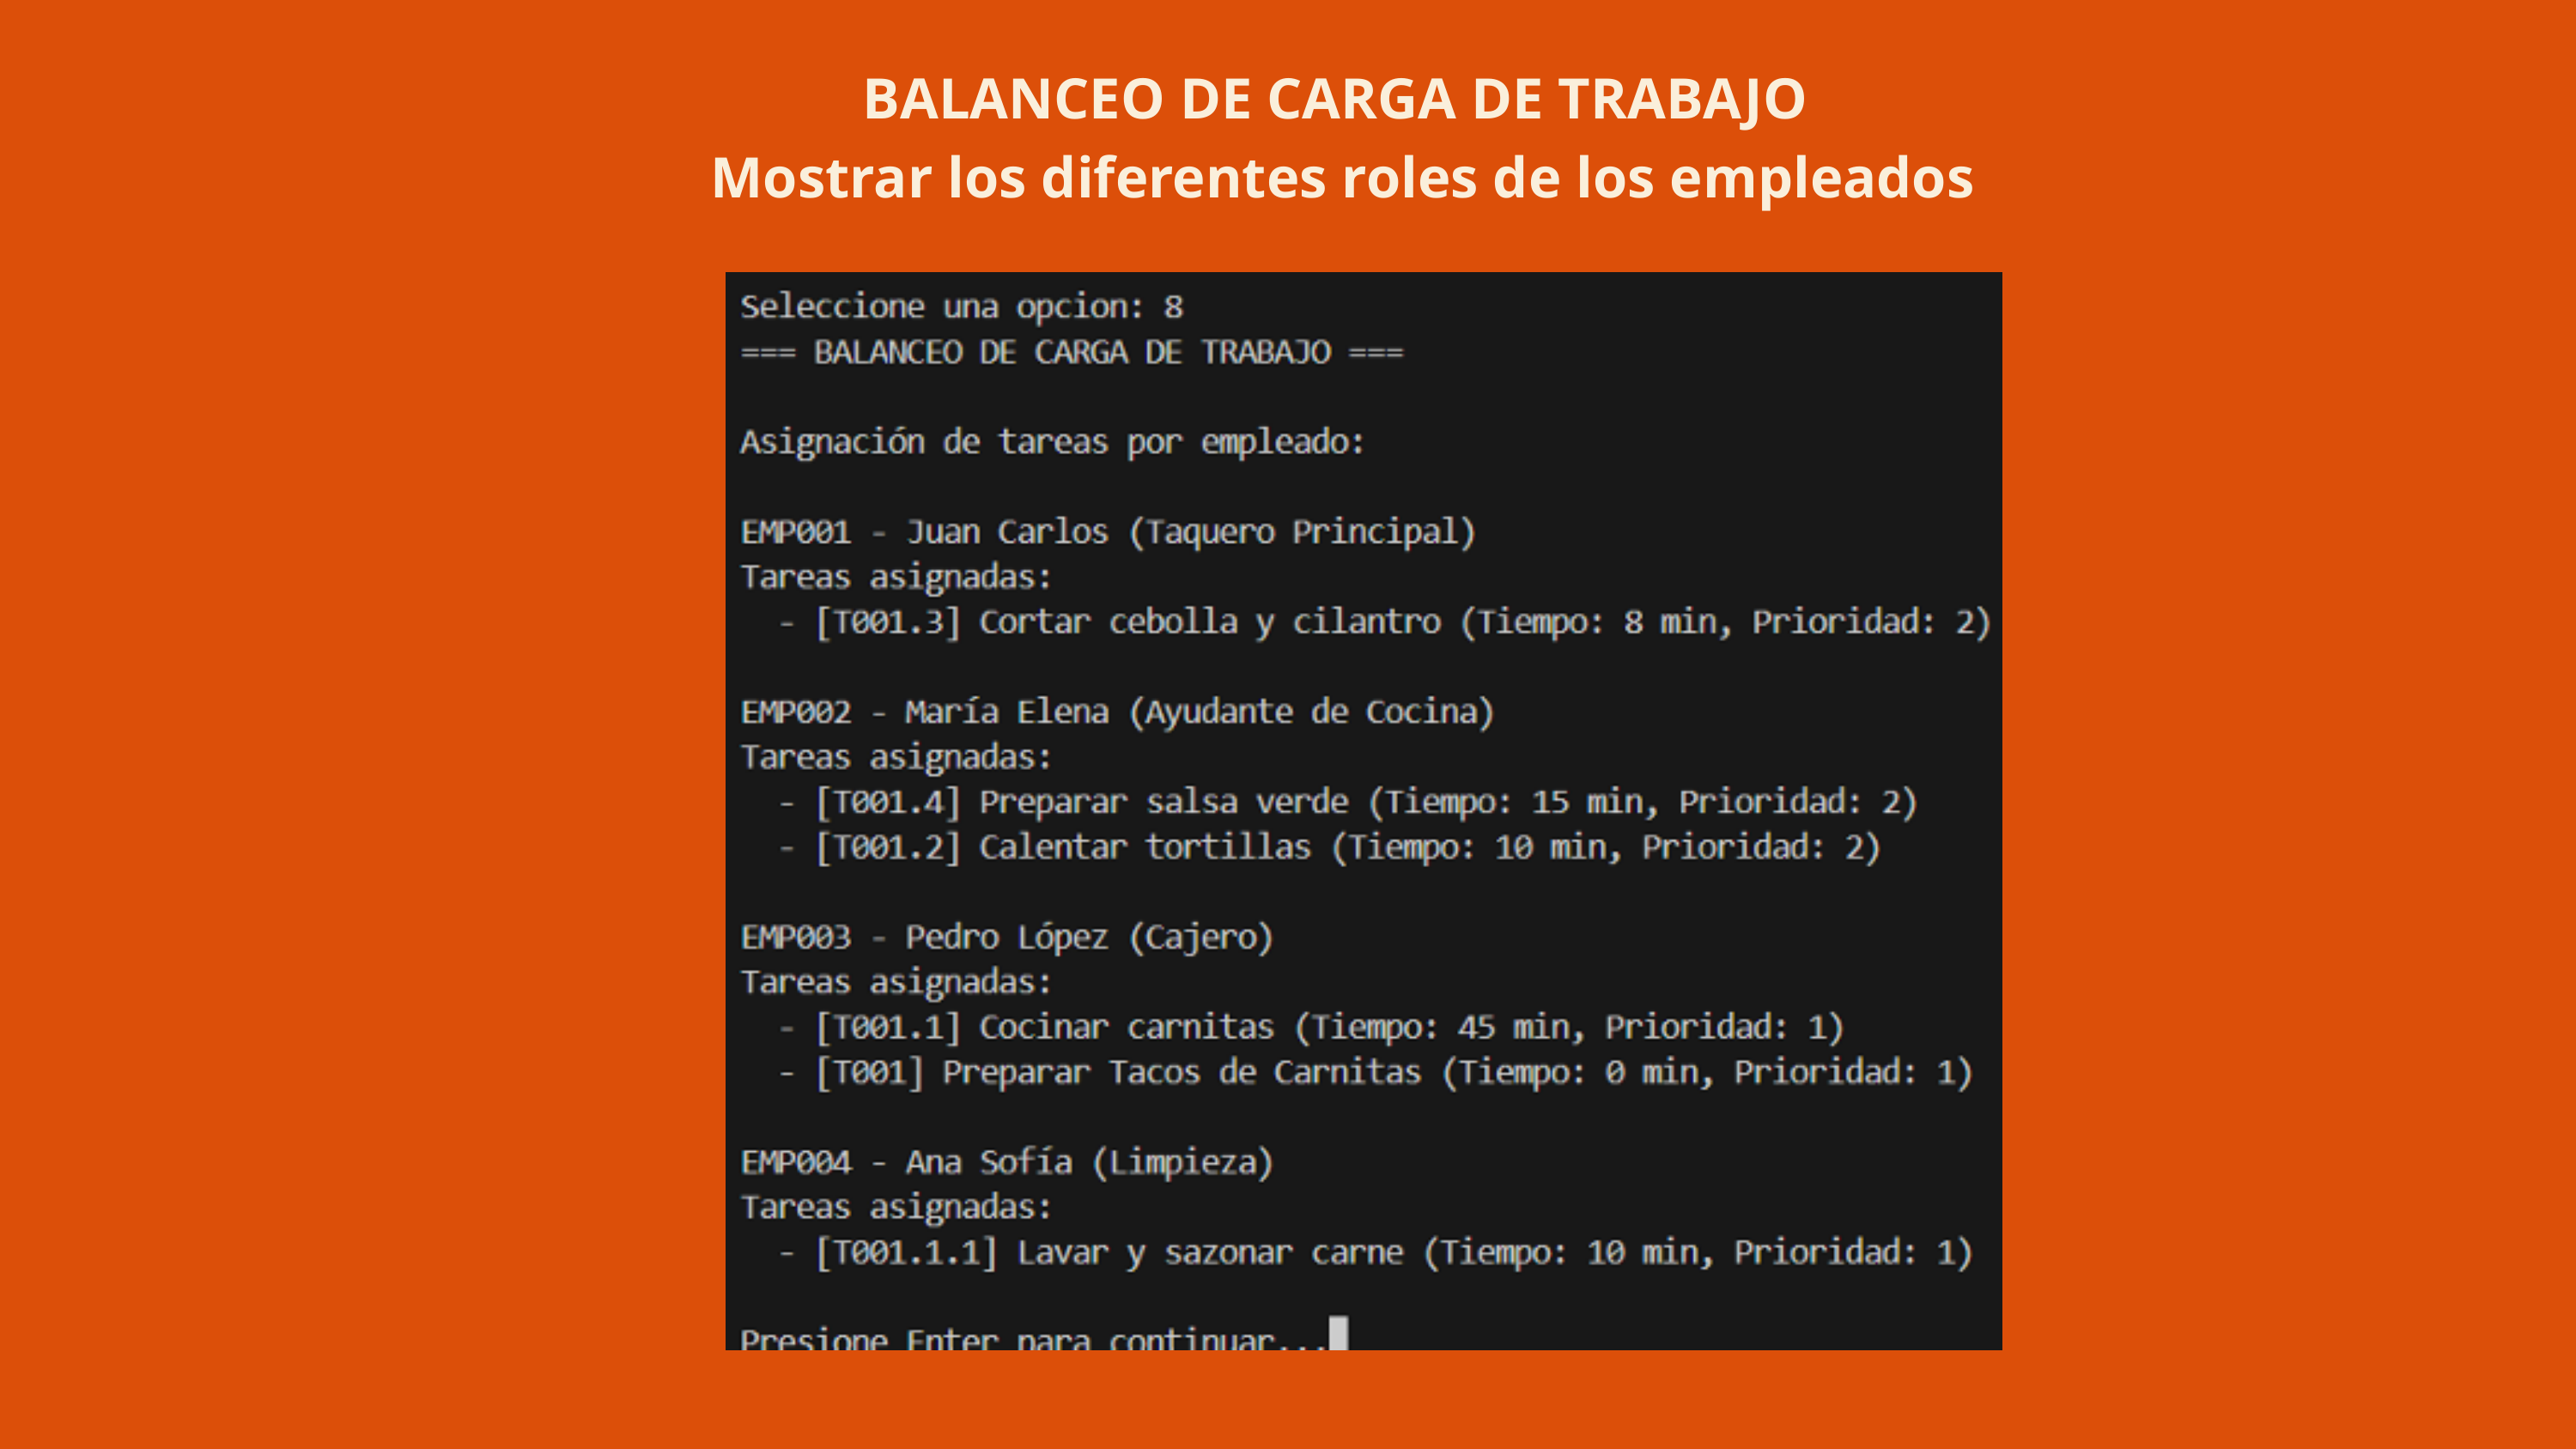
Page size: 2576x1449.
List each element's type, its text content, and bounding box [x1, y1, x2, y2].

text_box BALANCEO DE CARGA DE TRABAJO Mostrar los diferentes roles de los empleados [670, 51, 2002, 209]
text_box [726, 272, 2002, 1350]
